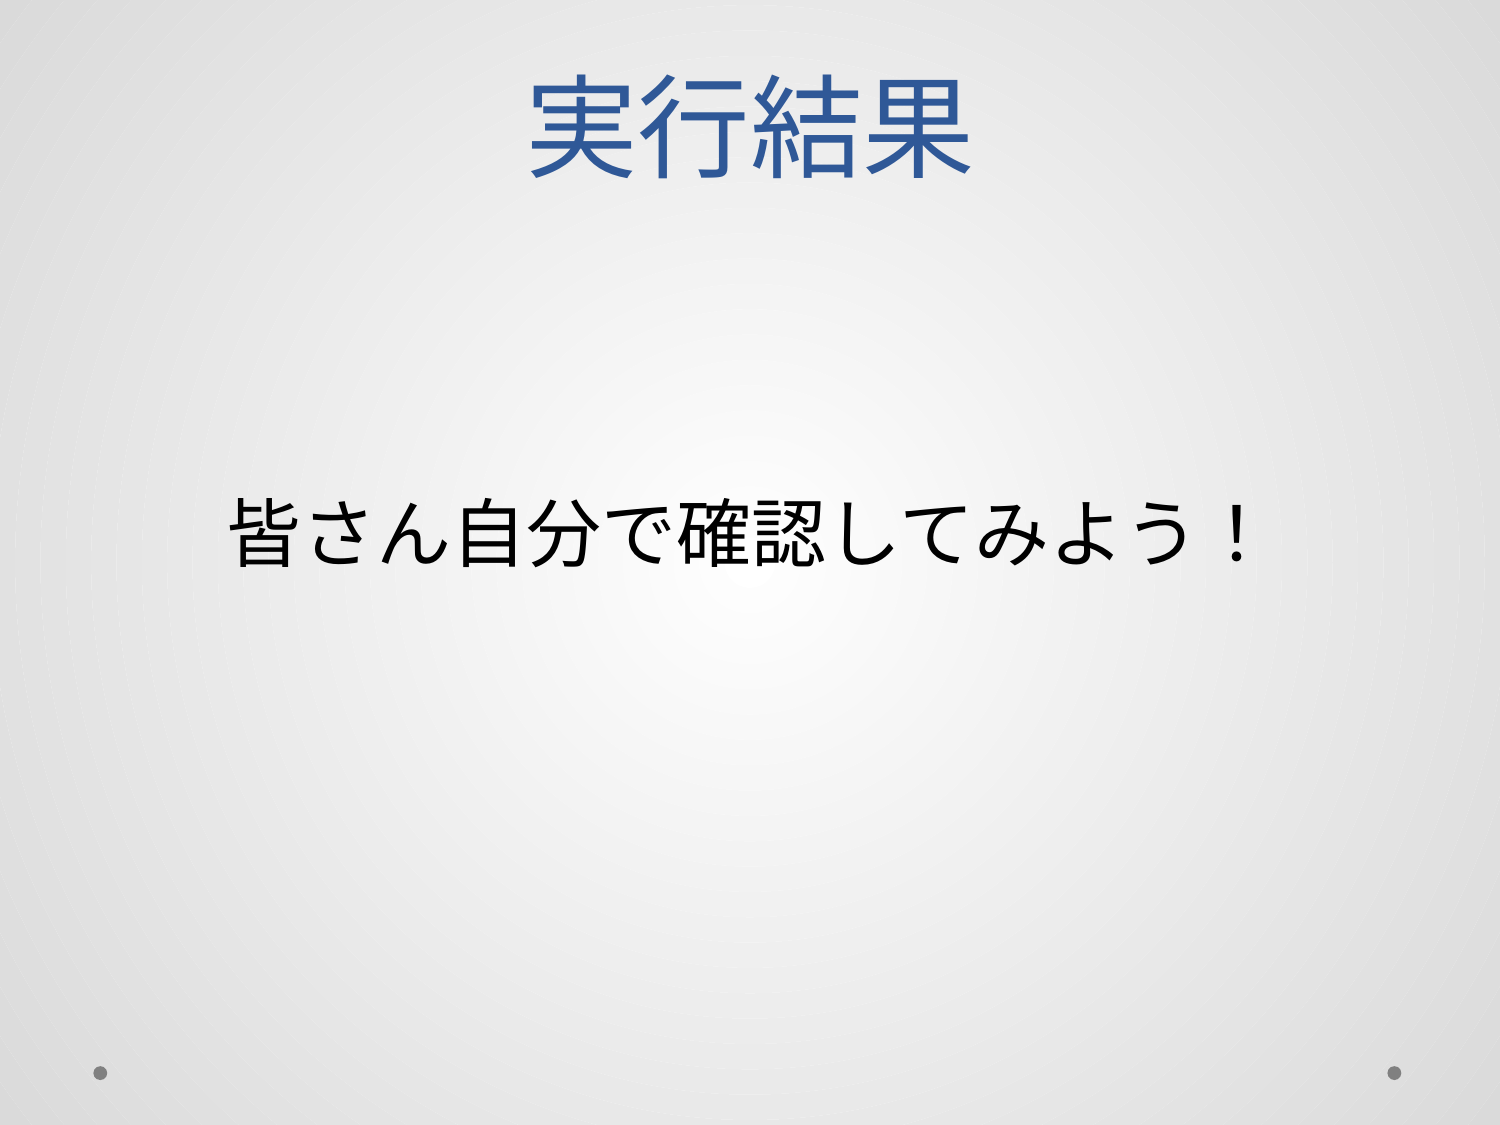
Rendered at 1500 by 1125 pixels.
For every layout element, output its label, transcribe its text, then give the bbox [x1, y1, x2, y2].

title 実行結果 [75, 0, 1425, 263]
text_box 皆さん自分で確認してみよう！ [212, 479, 1290, 585]
